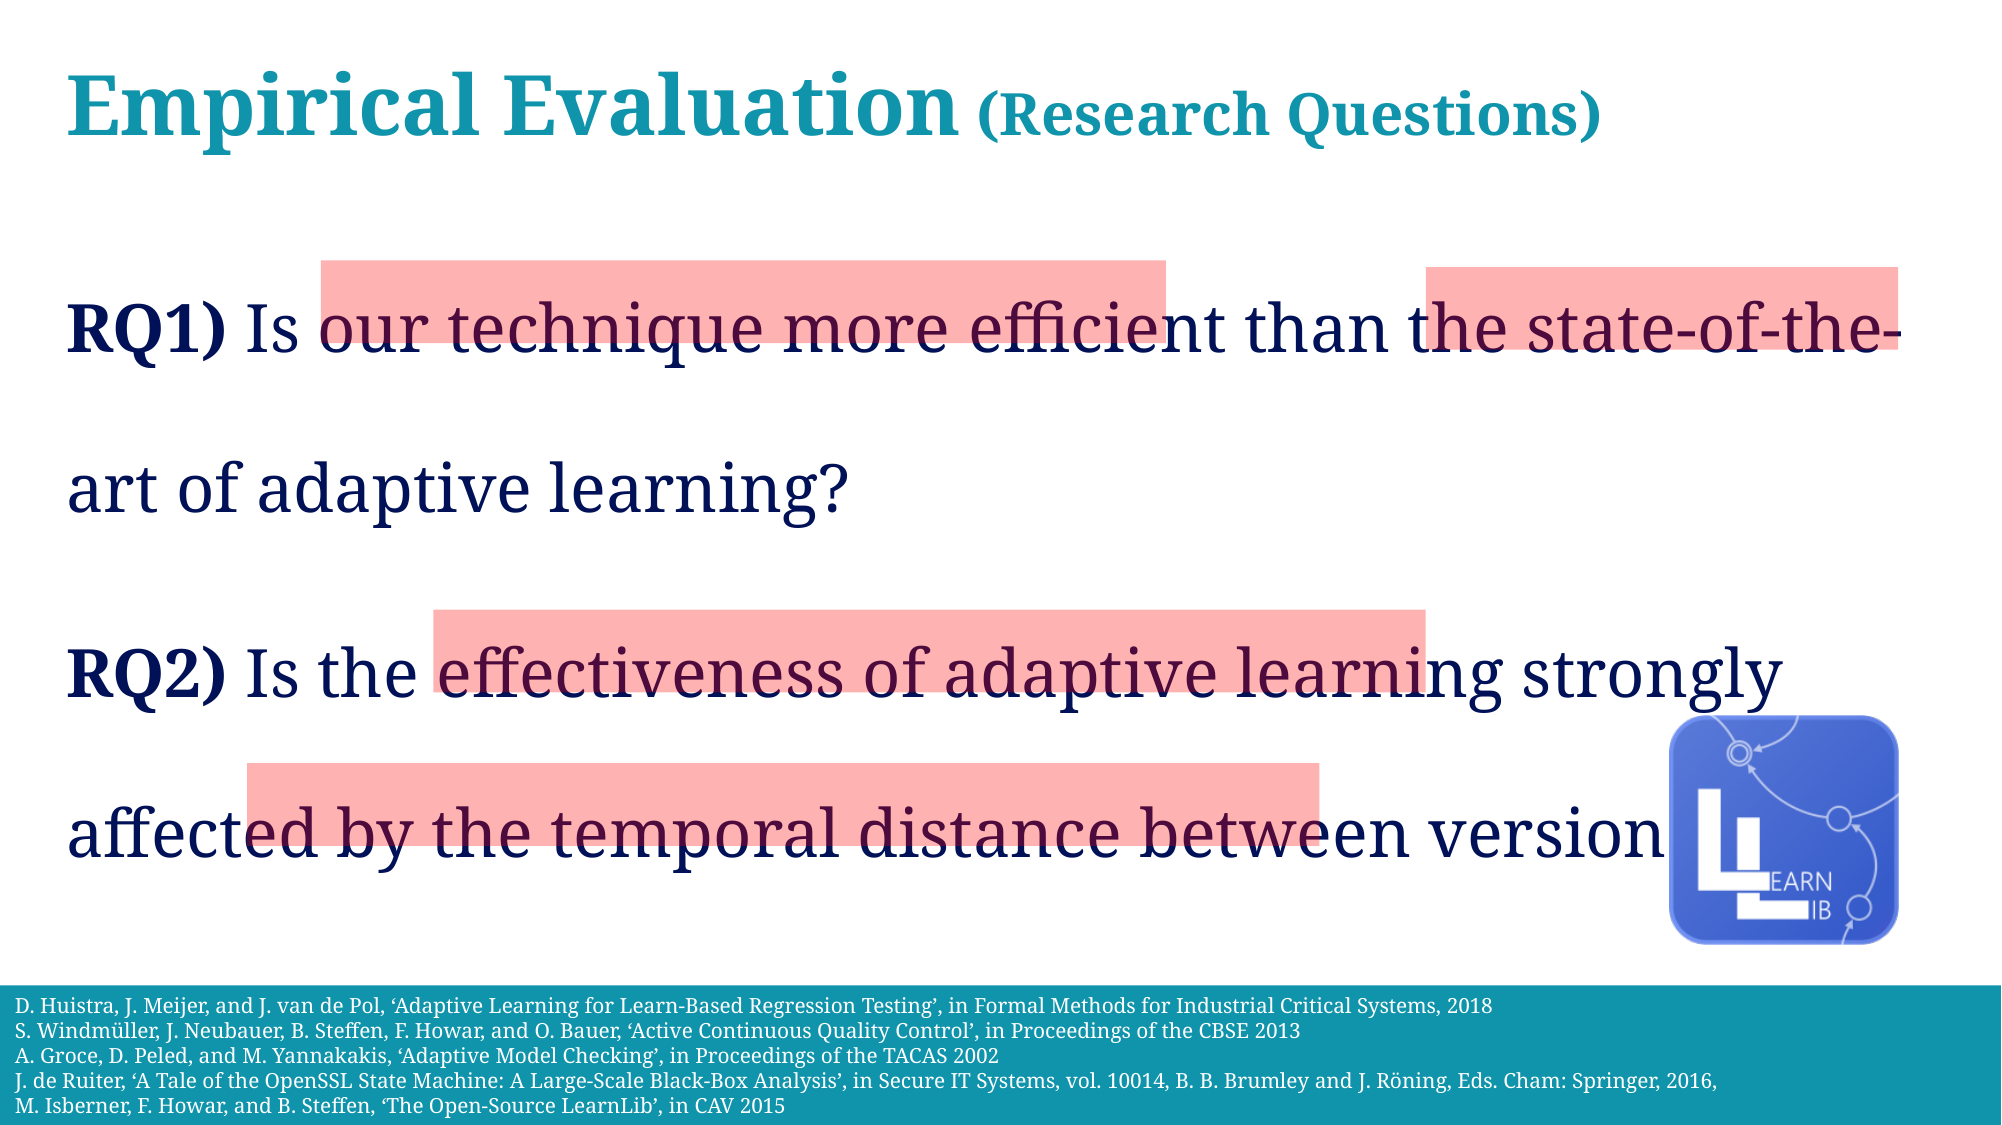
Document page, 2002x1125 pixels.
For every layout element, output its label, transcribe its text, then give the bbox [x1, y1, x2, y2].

picture [1668, 715, 1899, 946]
text_box [245, 761, 1322, 848]
text_box D. Huistra, J. Meijer, and J. van de Pol, ‘Adaptive Learning for Learn-Based Regression Testing’, in Formal Methods for Industrial Critical Systems, 2018 S. Windmüller, J. Neubauer, B. Steffen, F. Howar, and O. Bauer, ‘Active Continuous Quality Control’, in Proceedings of the CBSE 2013 A. Groce, D. Peled, and M. Yannakakis, ‘Adaptive Model Checking’, in Proceedings of the TACAS 2002 J. de Ruiter, ‘A Tale of the OpenSSL State Machine: A Large-Scale Black-Box Analysis’, in Secure IT Systems, vol. 10014, B. B. Brumley and J. Röning, Eds. Cham: Springer, 2016, M. Isberner, F. Howar, and B. Steffen, ‘The Open-Source LearnLib’, in CAV 2015 [0, 985, 2001, 1125]
slide_number 30 [1498, 1061, 1949, 1122]
title Empirical Evaluation (Research Questions) [66, 66, 1935, 138]
text_box [319, 258, 1168, 345]
text_box [431, 608, 1428, 694]
text_box [1424, 265, 1900, 352]
list RQ1) Is our technique more efficient than the state-of-the-art of adaptive learning? RQ2) Is the effectiveness of adaptive learning strongly affected by the temporal distance between versions? [66, 205, 1935, 985]
